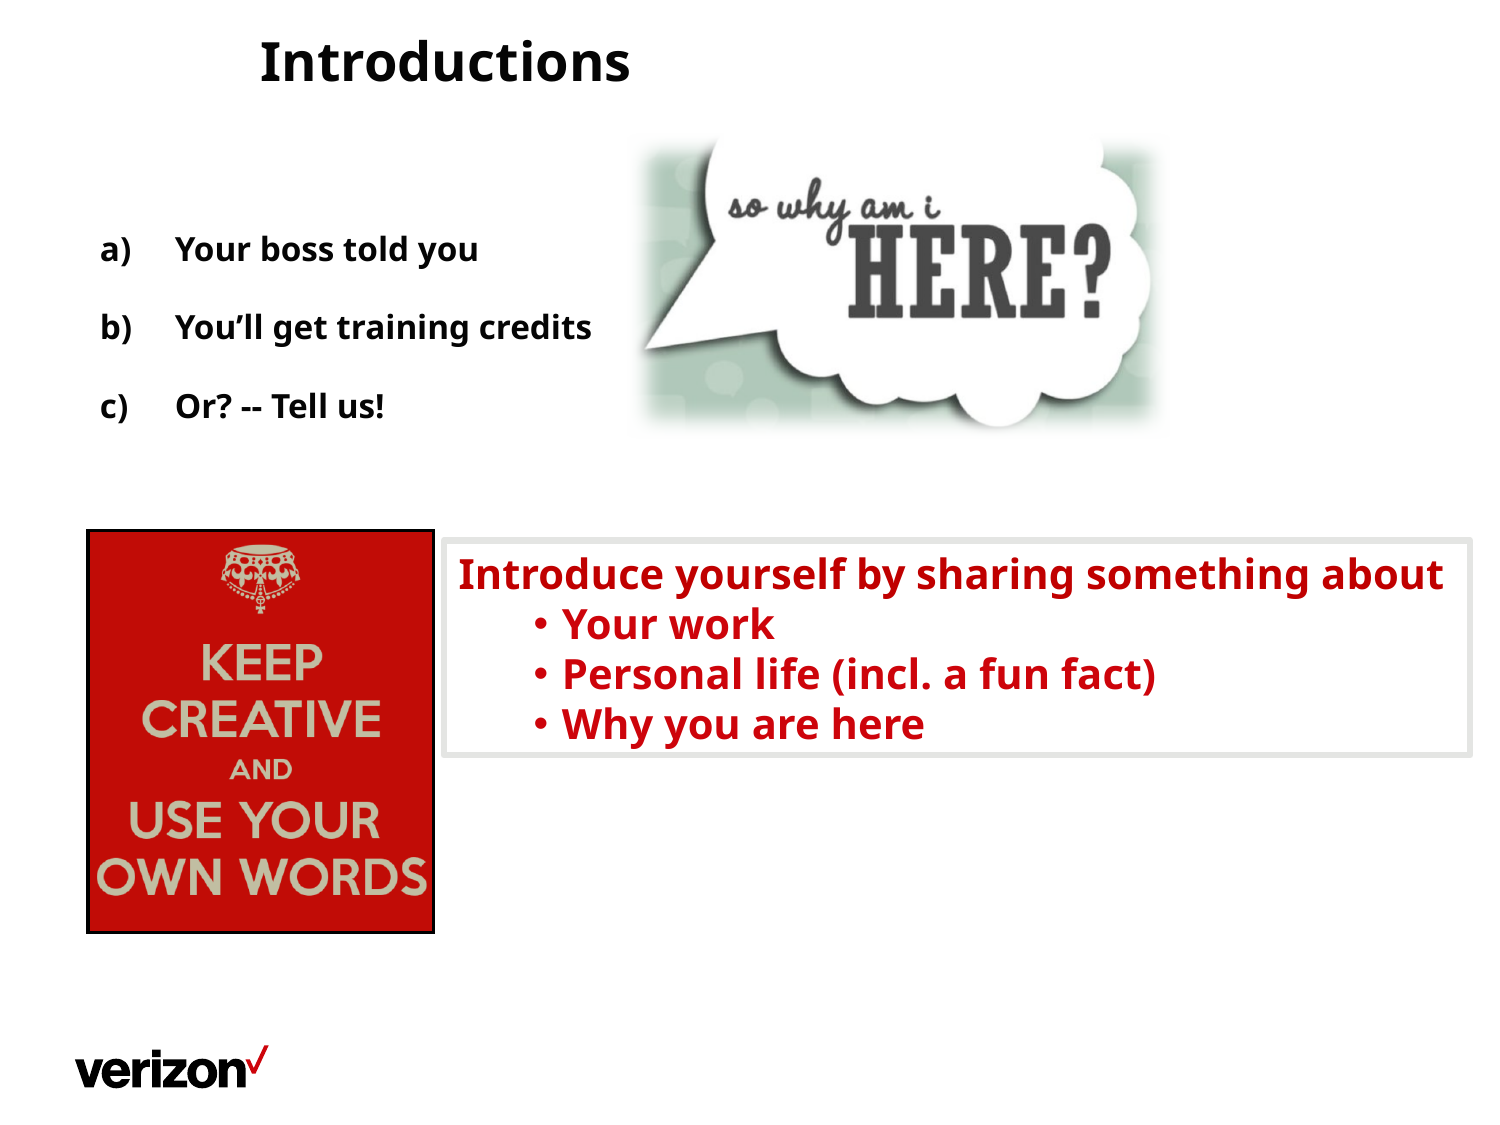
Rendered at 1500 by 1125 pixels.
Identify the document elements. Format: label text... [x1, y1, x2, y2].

list Your boss told you You’ll get training credits Or? -- Tell us! [99, 207, 851, 571]
title Introductions [260, 34, 1453, 181]
picture [626, 133, 1170, 439]
text_box Introduce yourself by sharing something about Your work Personal life (incl. a fun fact) Why you are here [443, 540, 1471, 756]
picture [89, 531, 433, 932]
